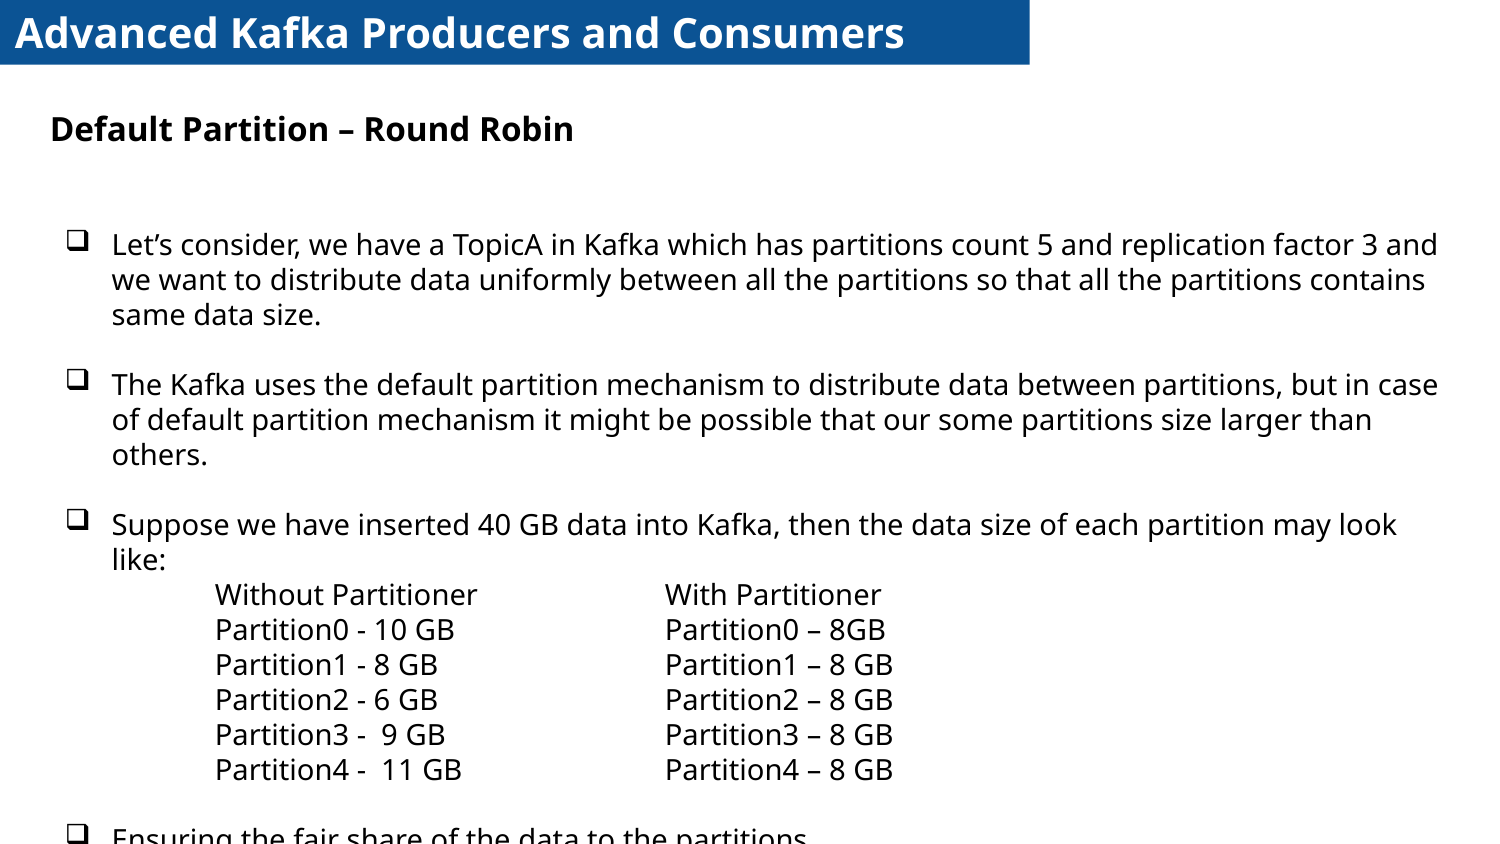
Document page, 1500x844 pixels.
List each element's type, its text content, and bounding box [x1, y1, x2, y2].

text_box Let’s consider, we have a TopicA in Kafka which has partitions count 5 and replication factor 3 and we want to distribute data uniformly between all the partitions so that all the partitions contains same data size. The Kafka uses the default partition mechanism to distribute data between partitions, but in case of default partition mechanism it might be possible that our some partitions size larger than others. Suppose we have inserted 40 GB data into Kafka, then the data size of each partition may look like: Without Partitioner With Partitioner Partition0 - 10 GB Partition0 – 8GB Partition1 - 8 GB Partition1 – 8 GB Partition2 - 6 GB Partition2 – 8 GB Partition3 - 9 GB Partition3 – 8 GB Partition4 - 11 GB Partition4 – 8 GB Ensuring the fair share of the data to the partitions [49, 184, 1463, 844]
text_box Default Partition – Round Robin [14, 80, 1050, 156]
text_box Advanced Kafka Producers and Consumers [0, 0, 1030, 65]
